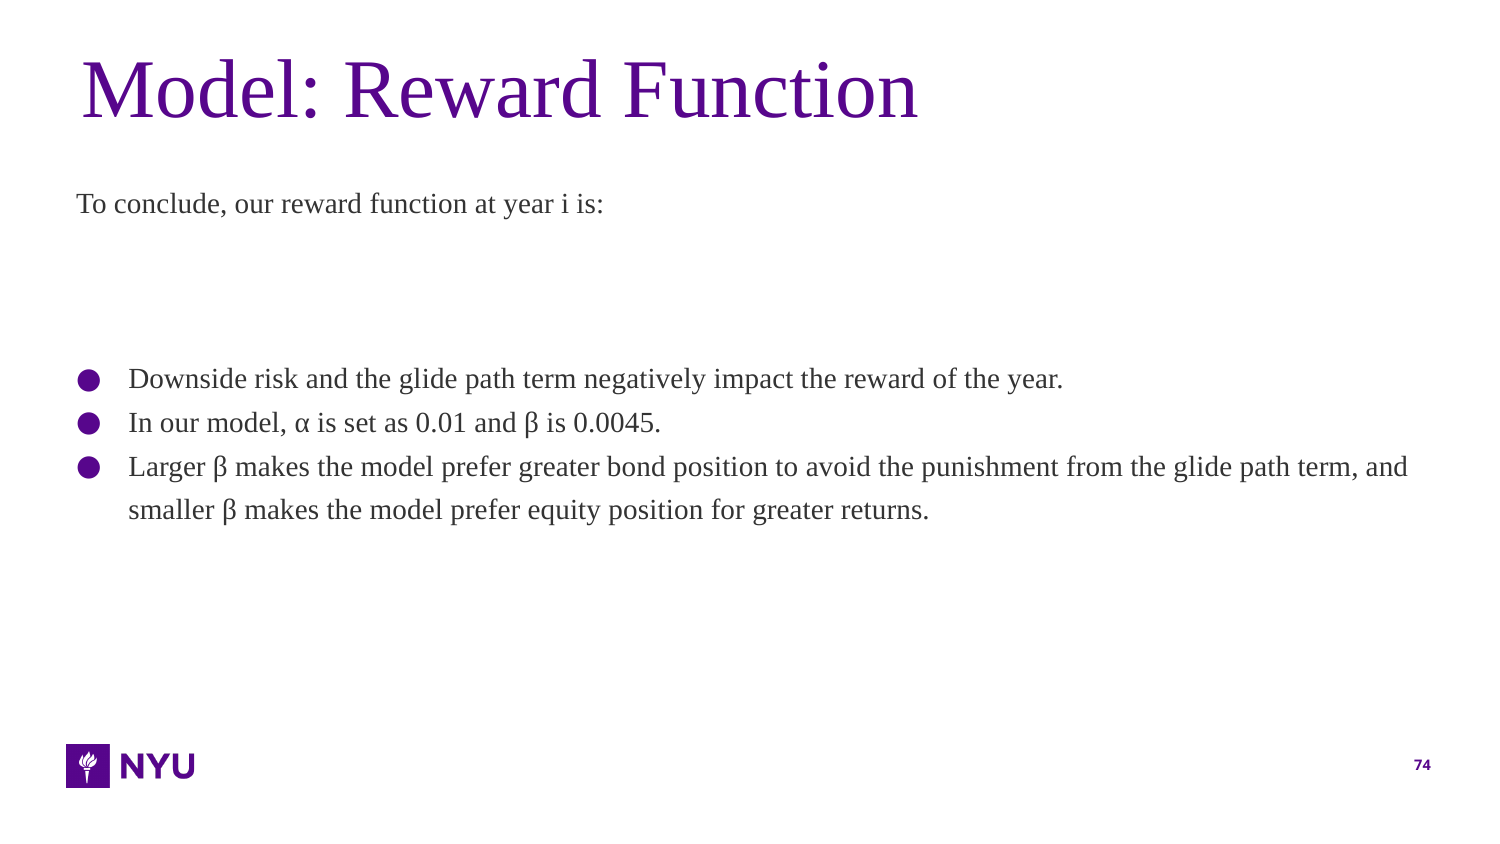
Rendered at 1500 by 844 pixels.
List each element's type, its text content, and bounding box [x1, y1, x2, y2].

title Model: Reward Function [66, 34, 1392, 161]
picture [66, 744, 195, 788]
